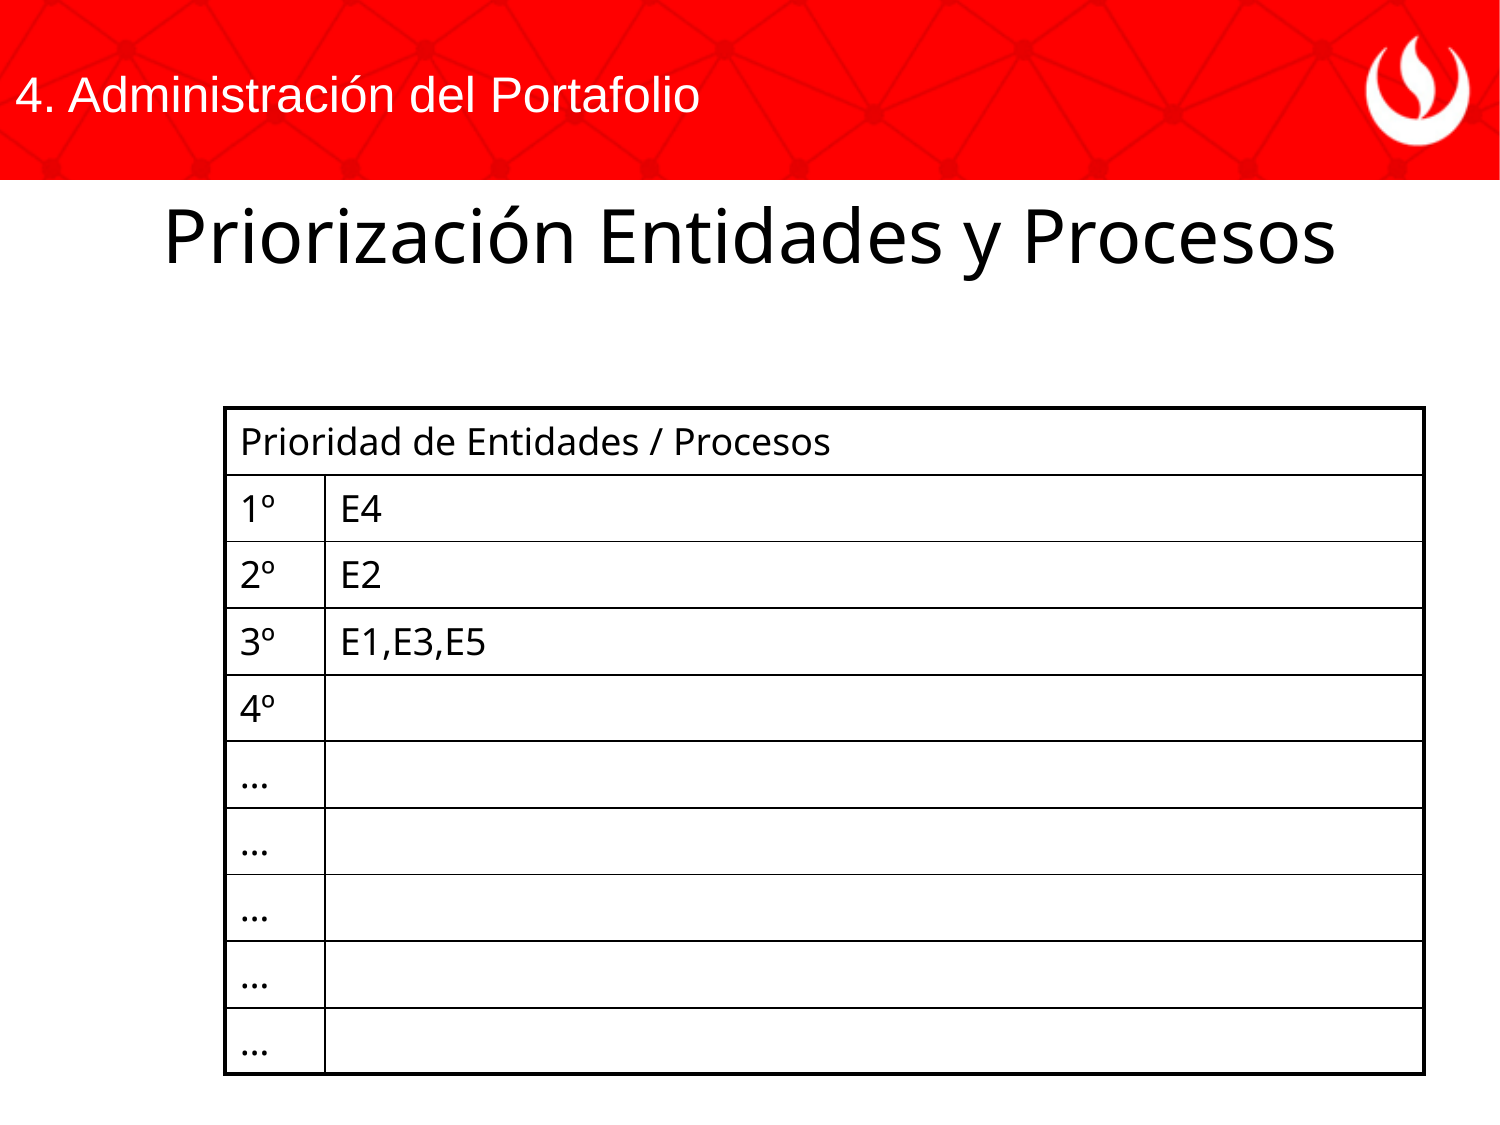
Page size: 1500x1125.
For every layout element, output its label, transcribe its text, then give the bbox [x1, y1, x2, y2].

table_cell … [227, 1009, 324, 1072]
table_cell … [227, 942, 324, 1007]
table_cell [326, 809, 1422, 874]
table_cell 2º [227, 542, 324, 607]
table_cell 3º [227, 609, 324, 674]
table_cell [326, 676, 1422, 740]
table_cell E2 [326, 542, 1422, 607]
table_cell 4º [227, 676, 324, 740]
table_header Prioridad de Entidades / Procesos [227, 410, 1422, 474]
table_cell E4 [326, 476, 1422, 541]
picture [1350, 0, 1500, 180]
table_cell … [227, 742, 324, 807]
table_cell [326, 742, 1422, 807]
table_cell [326, 942, 1422, 1007]
table_cell … [227, 875, 324, 940]
text_box Priorización Entidades y Procesos [94, 158, 1407, 309]
table_cell 1º [227, 476, 324, 541]
table_cell [326, 1009, 1422, 1072]
table_cell [326, 875, 1422, 940]
table_cell … [227, 809, 324, 874]
title 4. Administración del Portafolio [0, 0, 1350, 187]
table_cell E1,E3,E5 [326, 609, 1422, 674]
